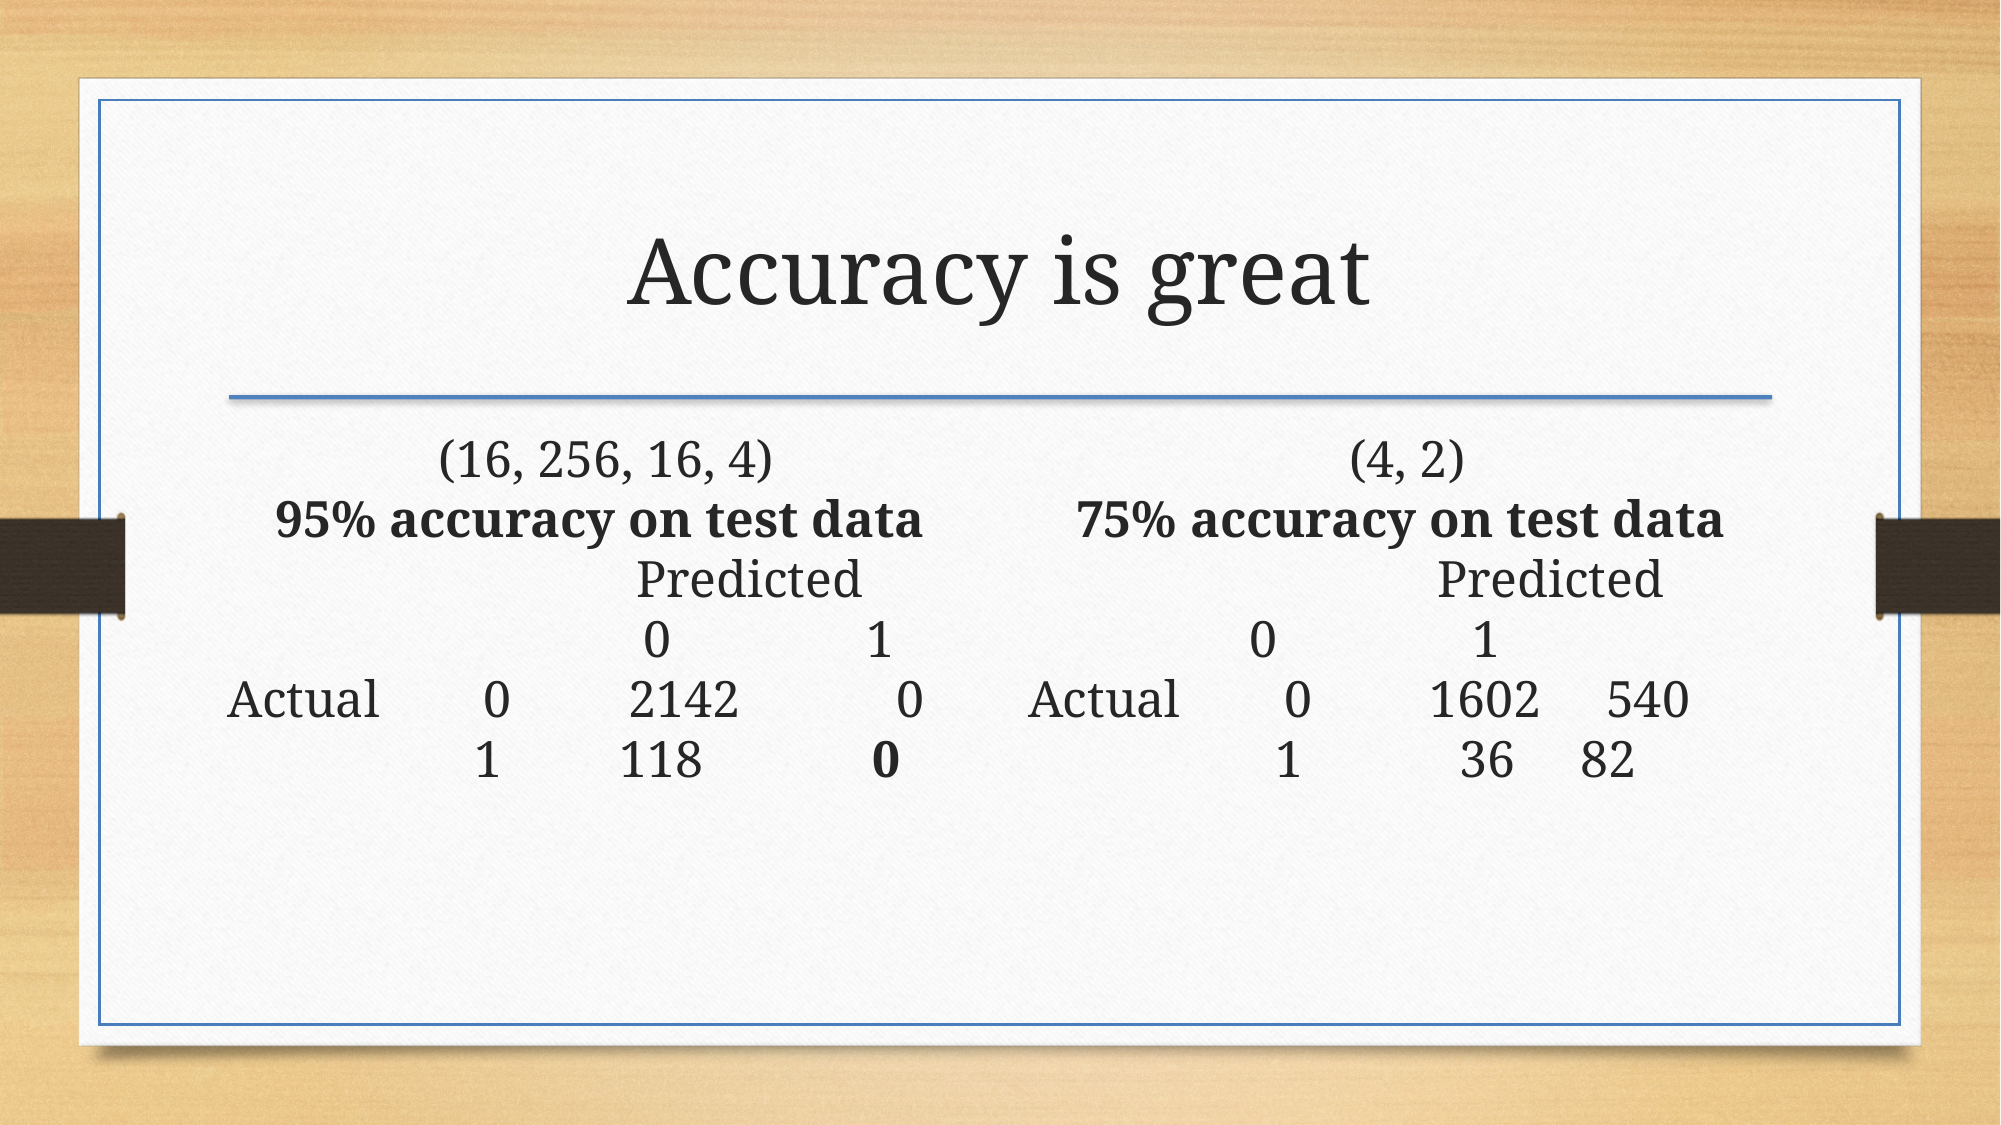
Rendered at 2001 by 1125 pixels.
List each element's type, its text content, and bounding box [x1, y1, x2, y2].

text_box Accuracy is great [212, 161, 1788, 375]
text_box (4, 2) 75% accuracy on test data Predicted 0 1 Actual 0 1602 540 1 36 82 [1013, 419, 1788, 963]
picture [0, 0, 2001, 1125]
text_box (16, 256, 16, 4) 95% accuracy on test data Predicted 0 1 Actual 0 2142 0 1 118 0 [213, 419, 987, 963]
